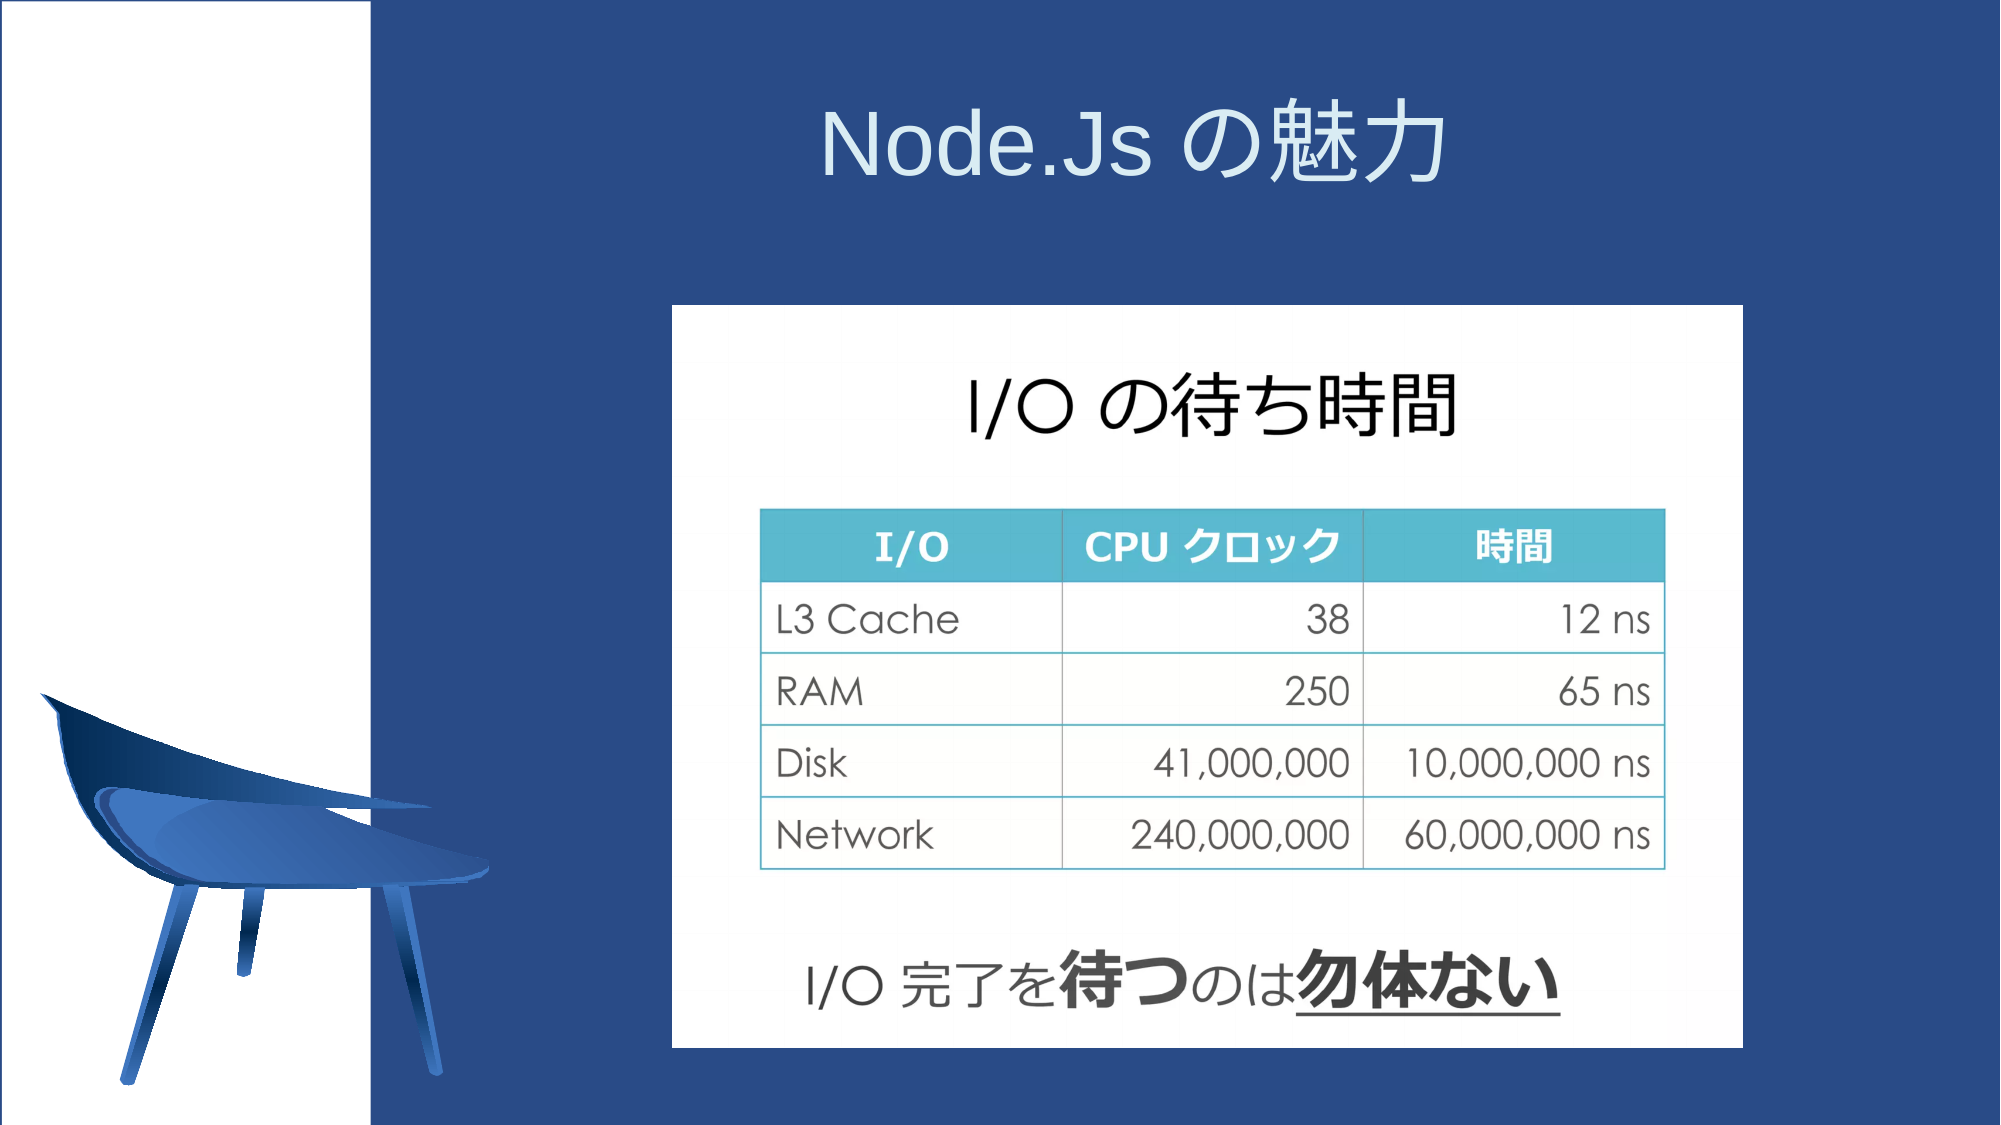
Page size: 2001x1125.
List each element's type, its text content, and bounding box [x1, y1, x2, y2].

title Node.Jsの魅力 [369, 44, 1901, 233]
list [672, 305, 1743, 1048]
